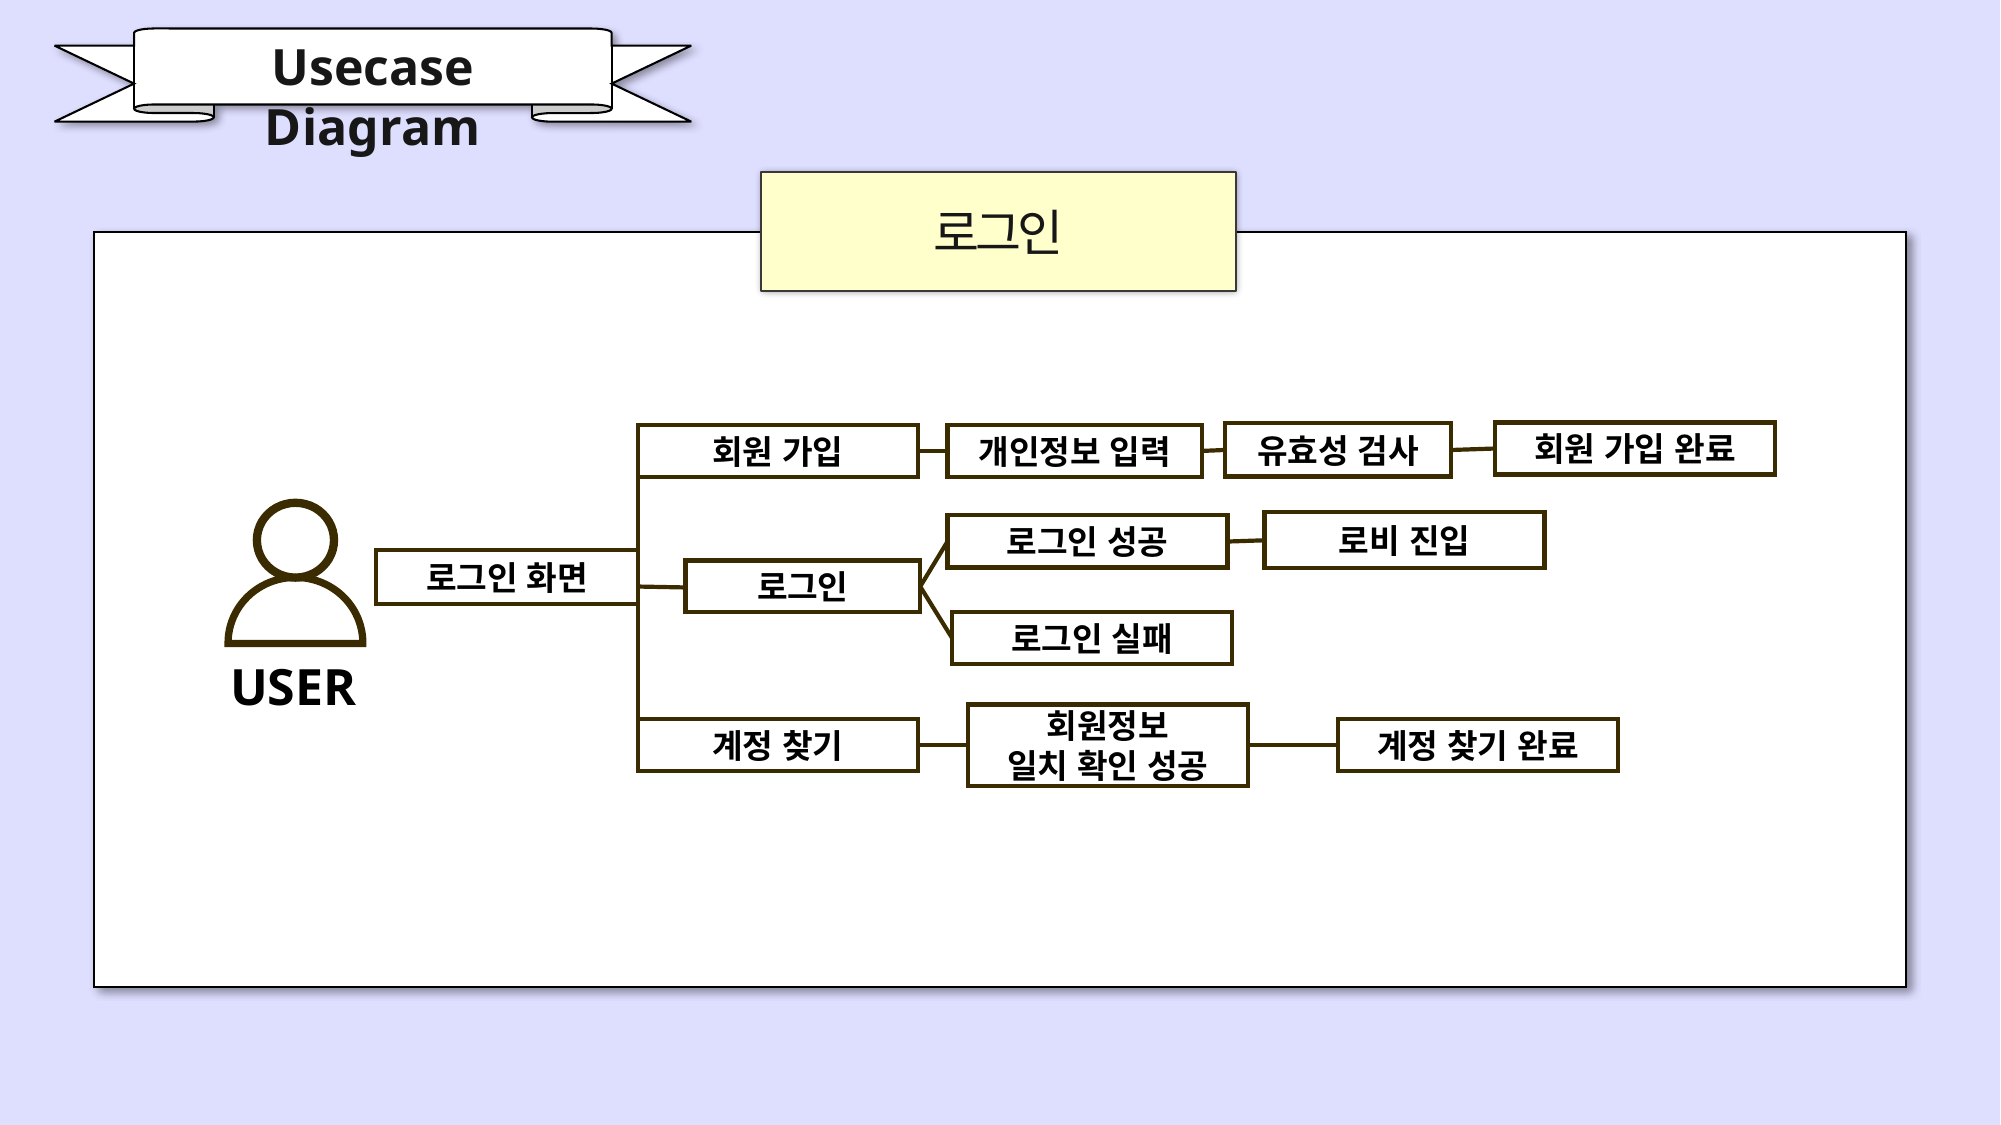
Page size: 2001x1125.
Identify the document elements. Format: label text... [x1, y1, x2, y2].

text_box 로그인 [729, 193, 1268, 269]
text_box [760, 171, 1237, 193]
text_box [760, 269, 1237, 292]
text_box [375, 422, 1775, 786]
text_box [604, 28, 692, 123]
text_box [228, 502, 363, 709]
text_box [93, 231, 1907, 988]
text_box [54, 28, 141, 123]
text_box Usecase Diagram [141, 25, 604, 166]
